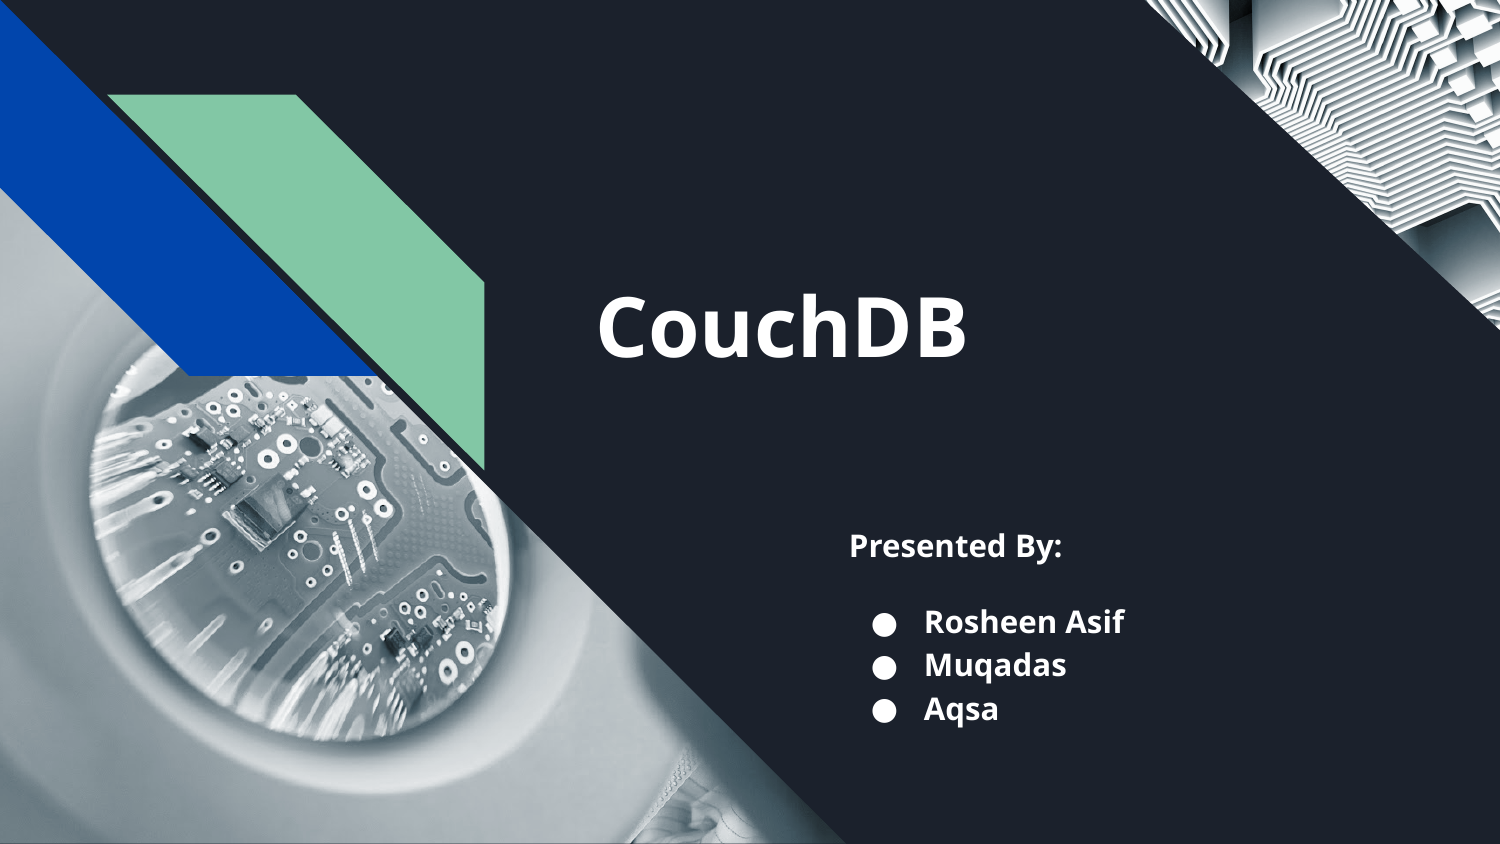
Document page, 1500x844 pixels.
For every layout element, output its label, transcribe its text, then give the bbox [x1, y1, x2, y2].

title CouchDB [580, 258, 1404, 518]
picture [1144, 0, 1500, 331]
subtitle Presented By: Rosheen Asif Muqadas Aqsa [833, 505, 1404, 805]
picture [0, 189, 847, 844]
